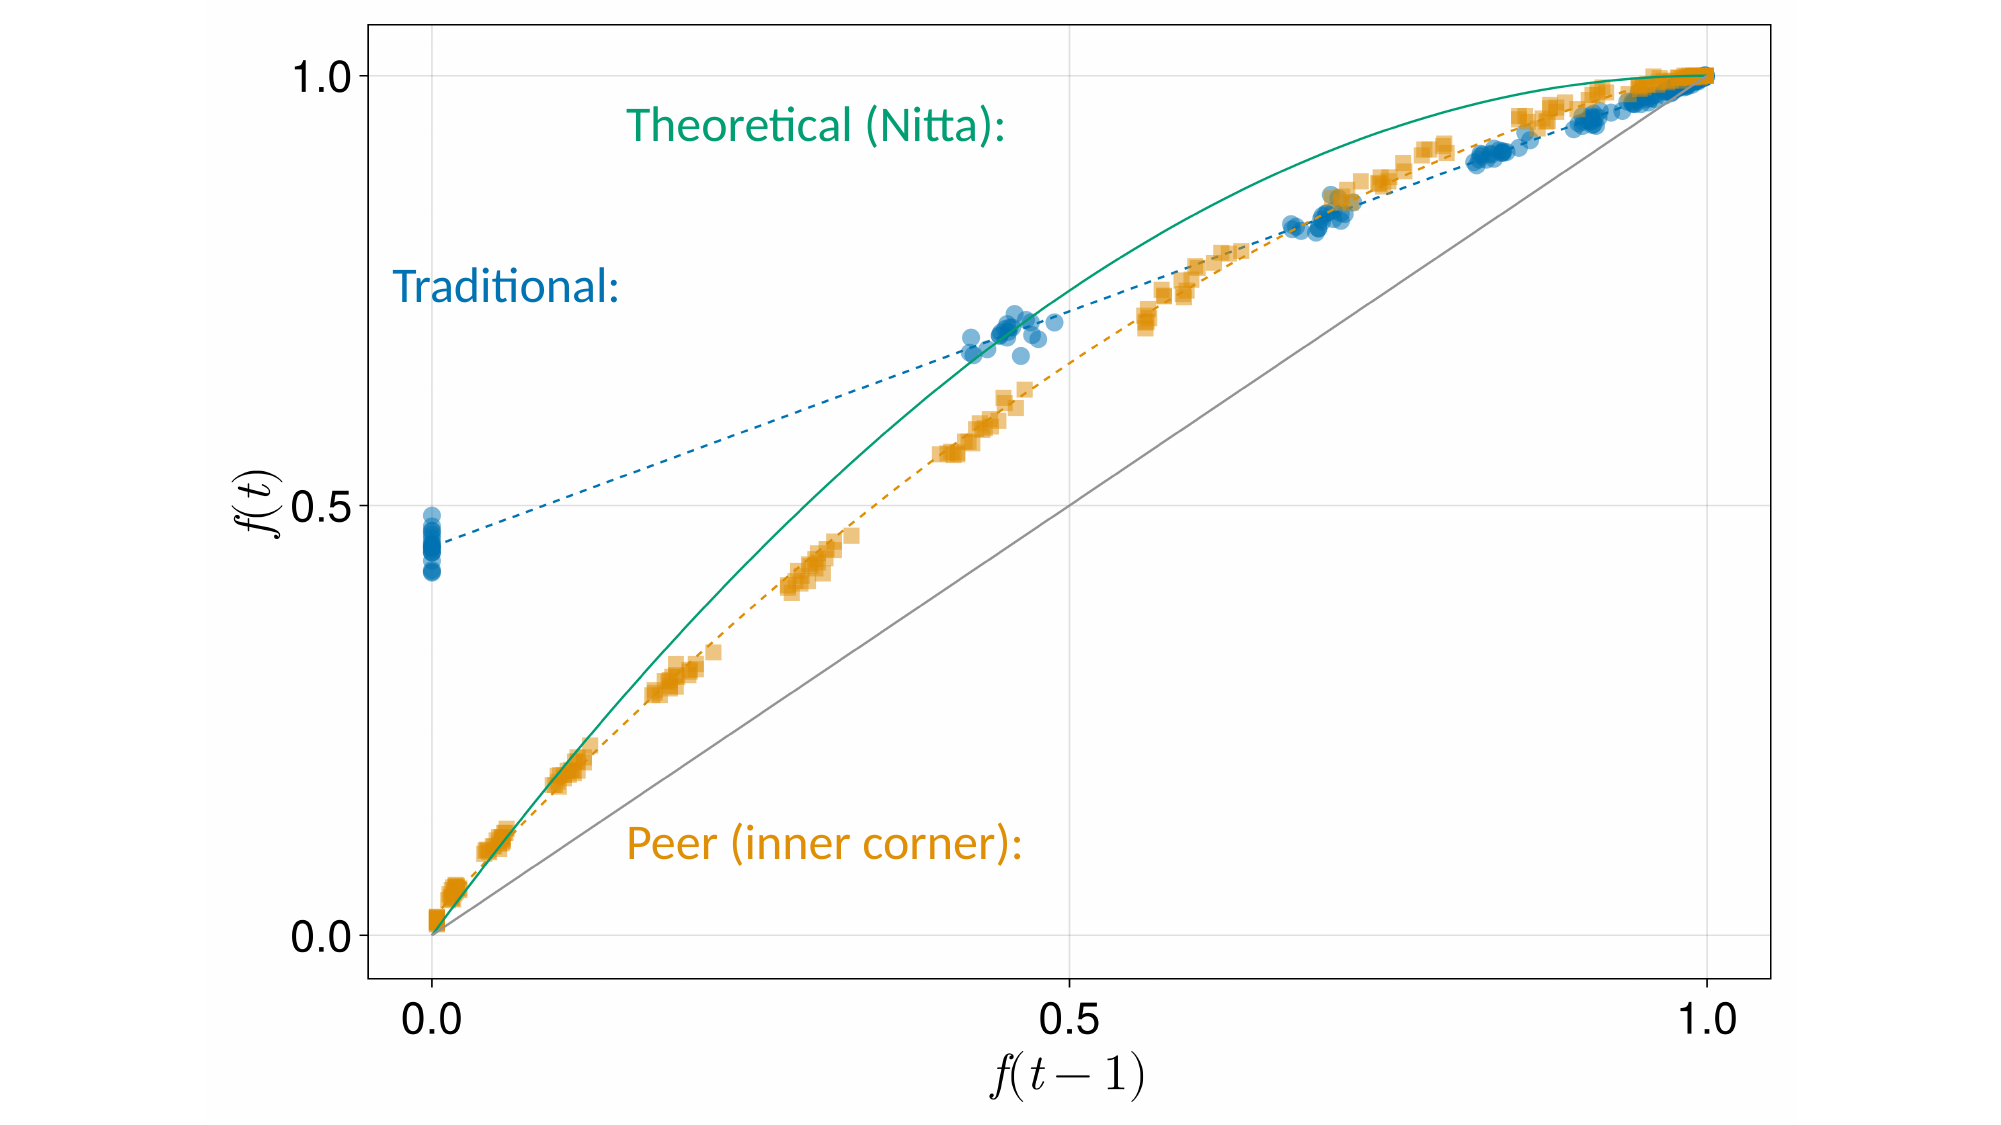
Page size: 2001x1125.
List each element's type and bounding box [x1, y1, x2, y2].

picture [203, 0, 1797, 1125]
